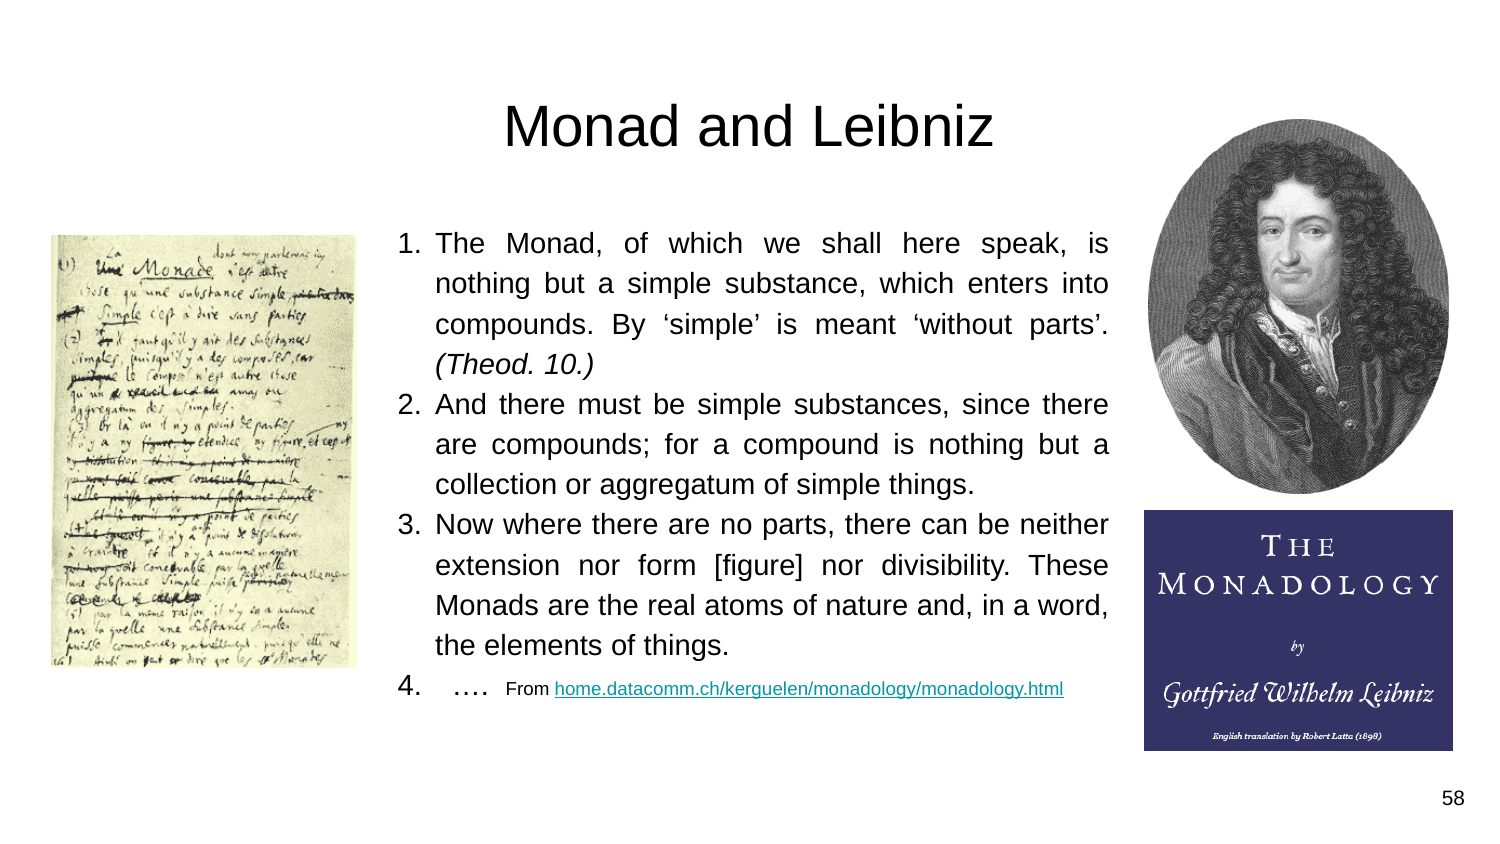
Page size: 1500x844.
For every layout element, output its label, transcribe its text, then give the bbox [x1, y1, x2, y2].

slide_number 58 [1389, 764, 1480, 830]
list The Monad, of which we shall here speak, is nothing but a simple substance, which enters into compounds. By ‘simple’ is meant ‘without parts’. (Theod. 10.) And there must be simple substances, since there are compounds; for a compound is nothing but a collection or aggregatum of simple things. Now where there are no parts, there can be neither extension nor form [figure] nor divisibility. These Monads are the real atoms of nature and, in a word, the elements of things. …. From home.datacomm.ch/kerguelen/monadology/monadology.html [363, 204, 1126, 765]
title Monad and Leibniz [51, 72, 1449, 167]
picture [1144, 510, 1453, 751]
picture [50, 235, 357, 669]
picture [1148, 119, 1450, 497]
